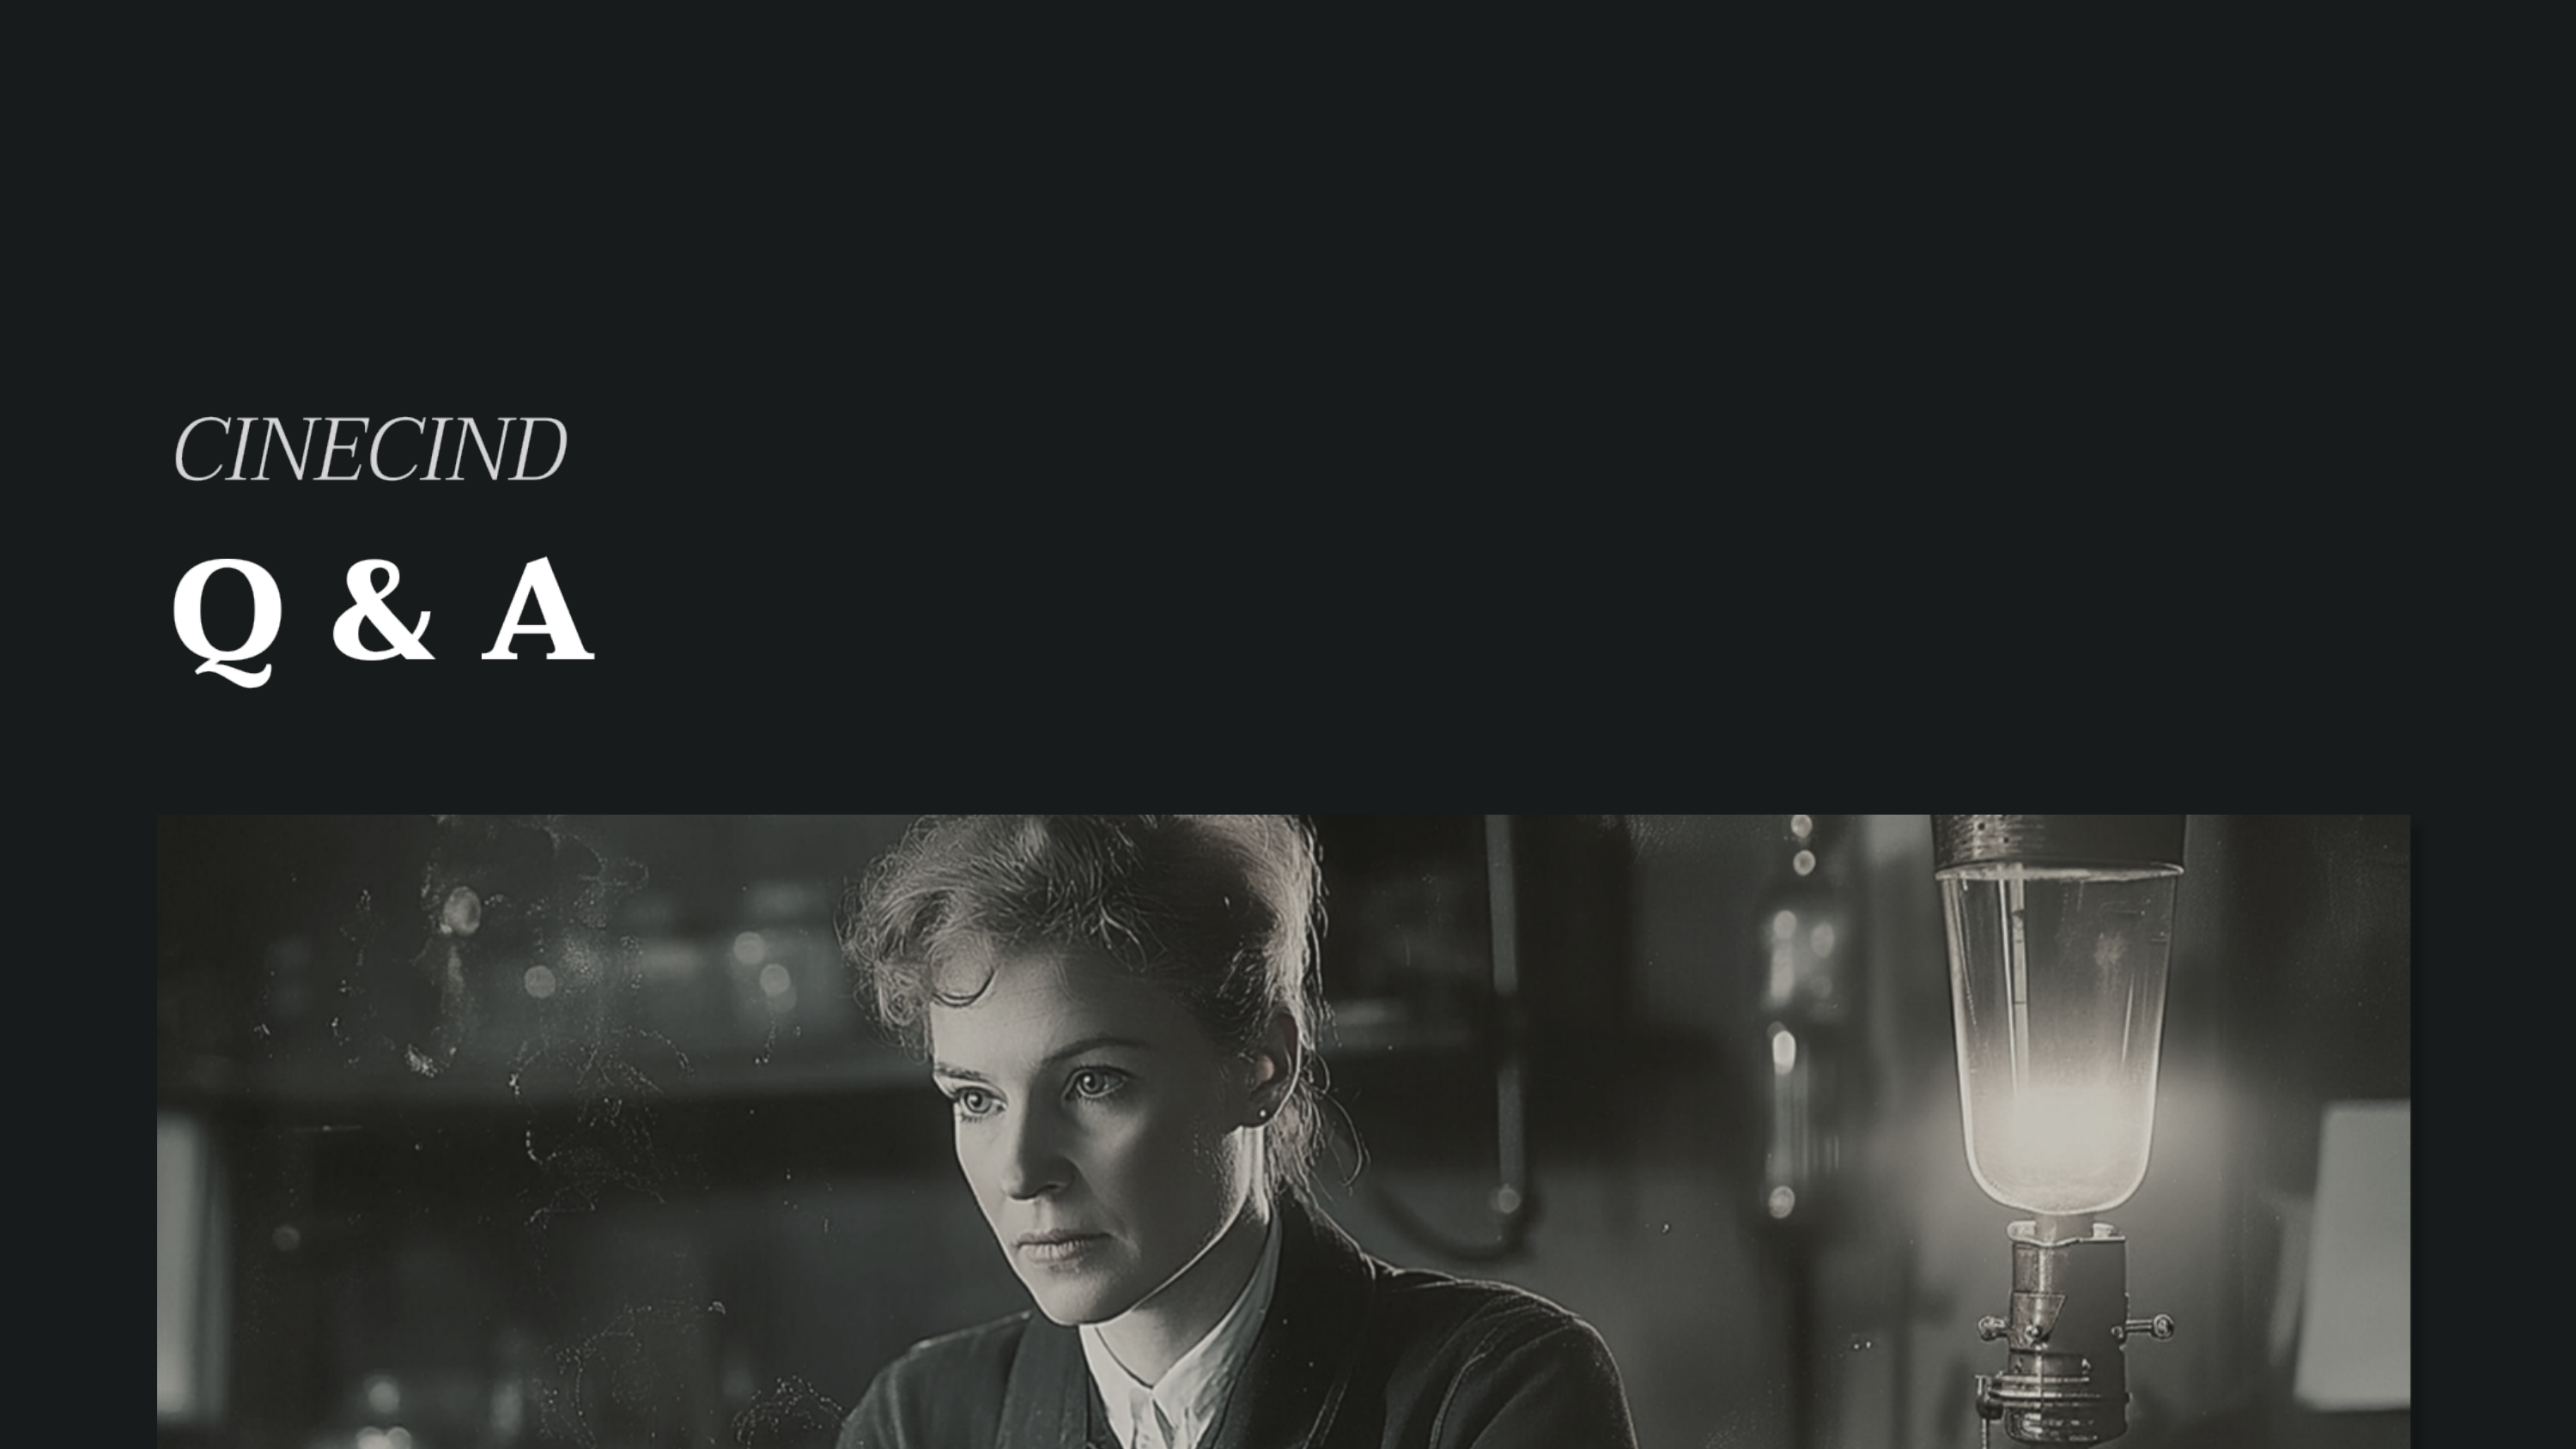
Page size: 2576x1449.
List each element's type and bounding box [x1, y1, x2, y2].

picture [0, 339, 2576, 1449]
